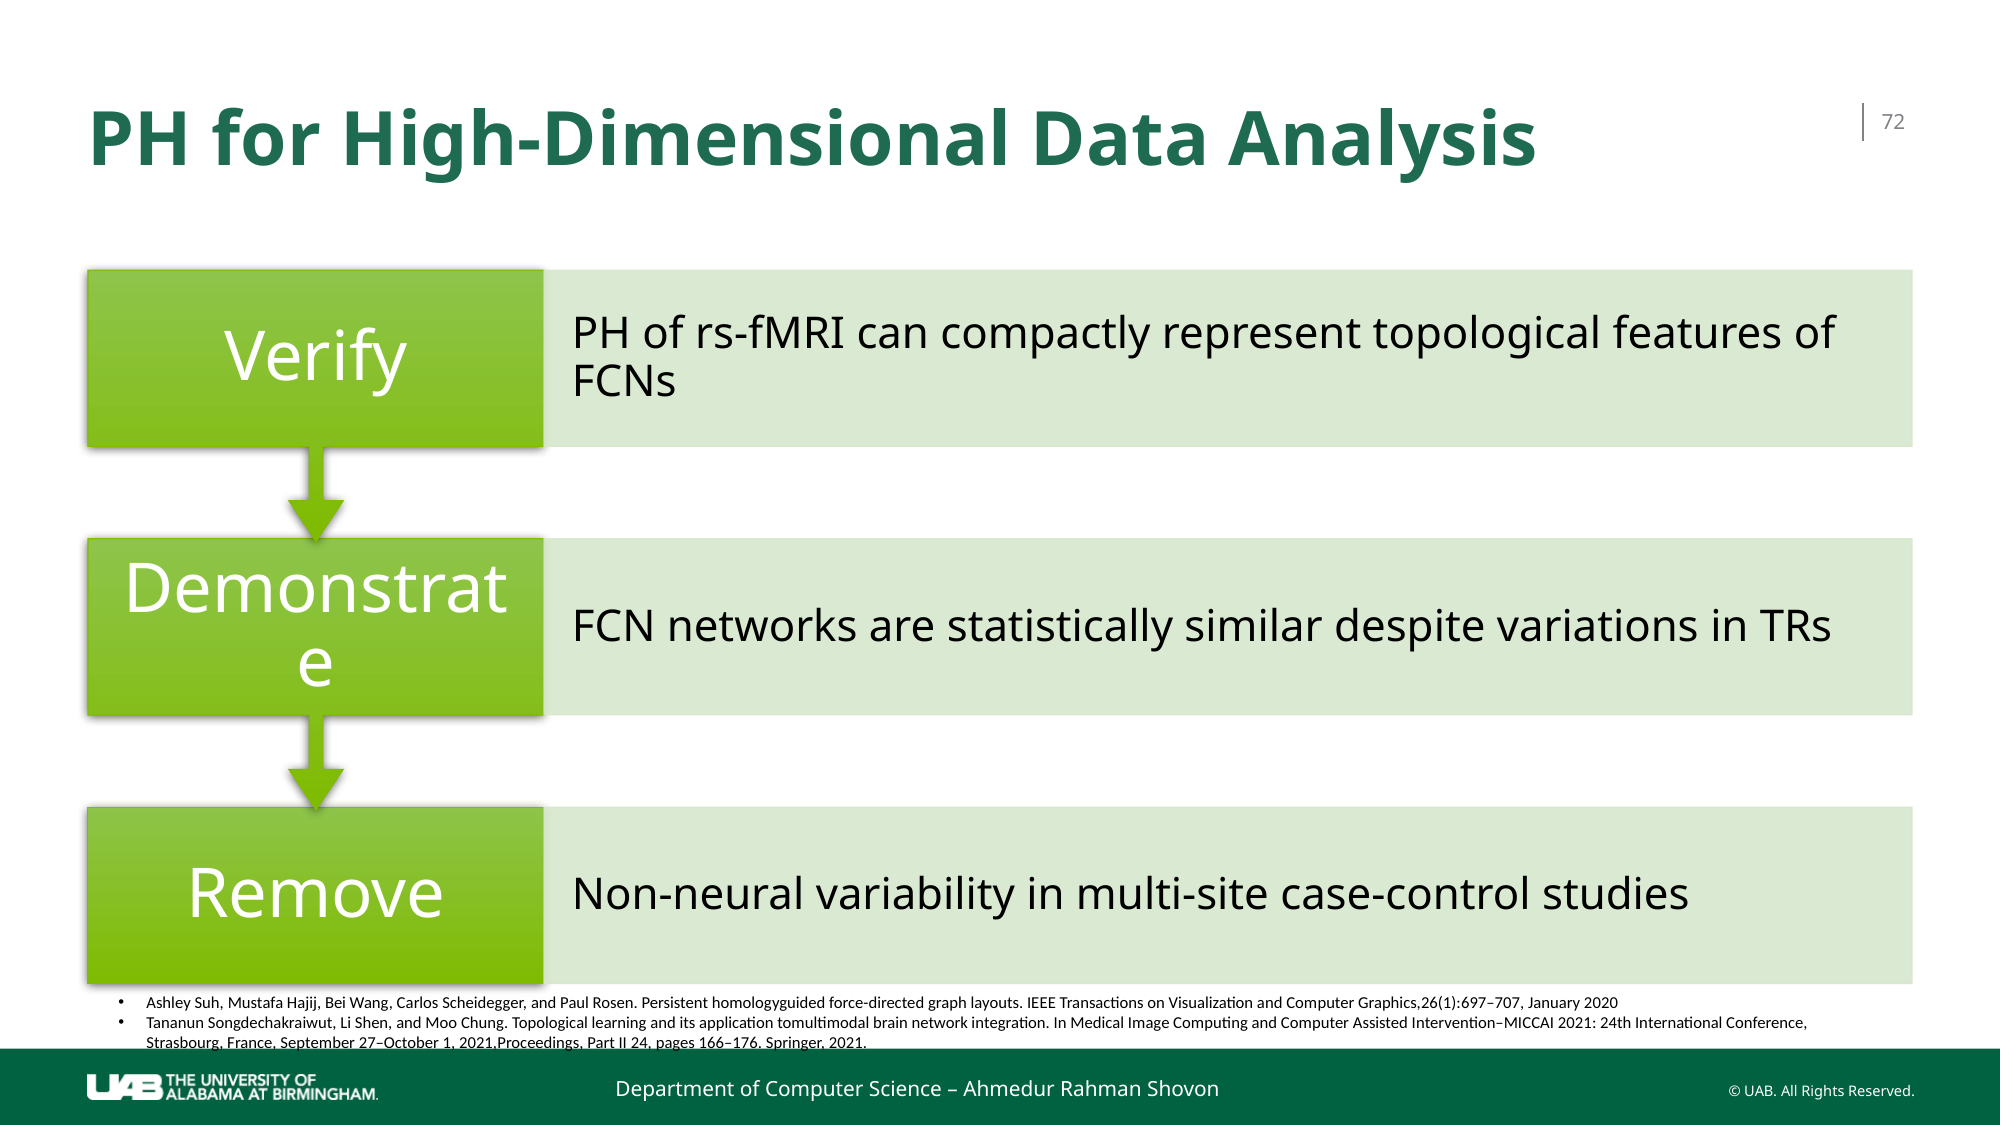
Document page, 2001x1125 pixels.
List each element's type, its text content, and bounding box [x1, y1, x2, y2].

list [87, 269, 1913, 984]
text_box Ashley Suh, Mustafa Hajij, Bei Wang, Carlos Scheidegger, and Paul Rosen. Persistent homologyguided force-directed graph layouts. IEEE Transactions on Visualization and Computer Graphics,26(1):697–707, January 2020 Tananun Songdechakraiwut, Li Shen, and Moo Chung. Topological learning and its application tomultimodal brain network integration. In Medical Image Computing and Computer Assisted Intervention–MICCAI 2021: 24th International Conference, Strasbourg, France, September 27–October 1, 2021,Proceedings, Part II 24, pages 166–176. Springer, 2021. [103, 984, 1882, 1059]
title PH for High-Dimensional Data Analysis [87, 78, 1833, 205]
slide_number 72 [1881, 93, 1932, 154]
footer Department of Computer Science – Ahmedur Rahman Shovon [615, 1066, 1677, 1101]
picture [87, 1074, 378, 1100]
